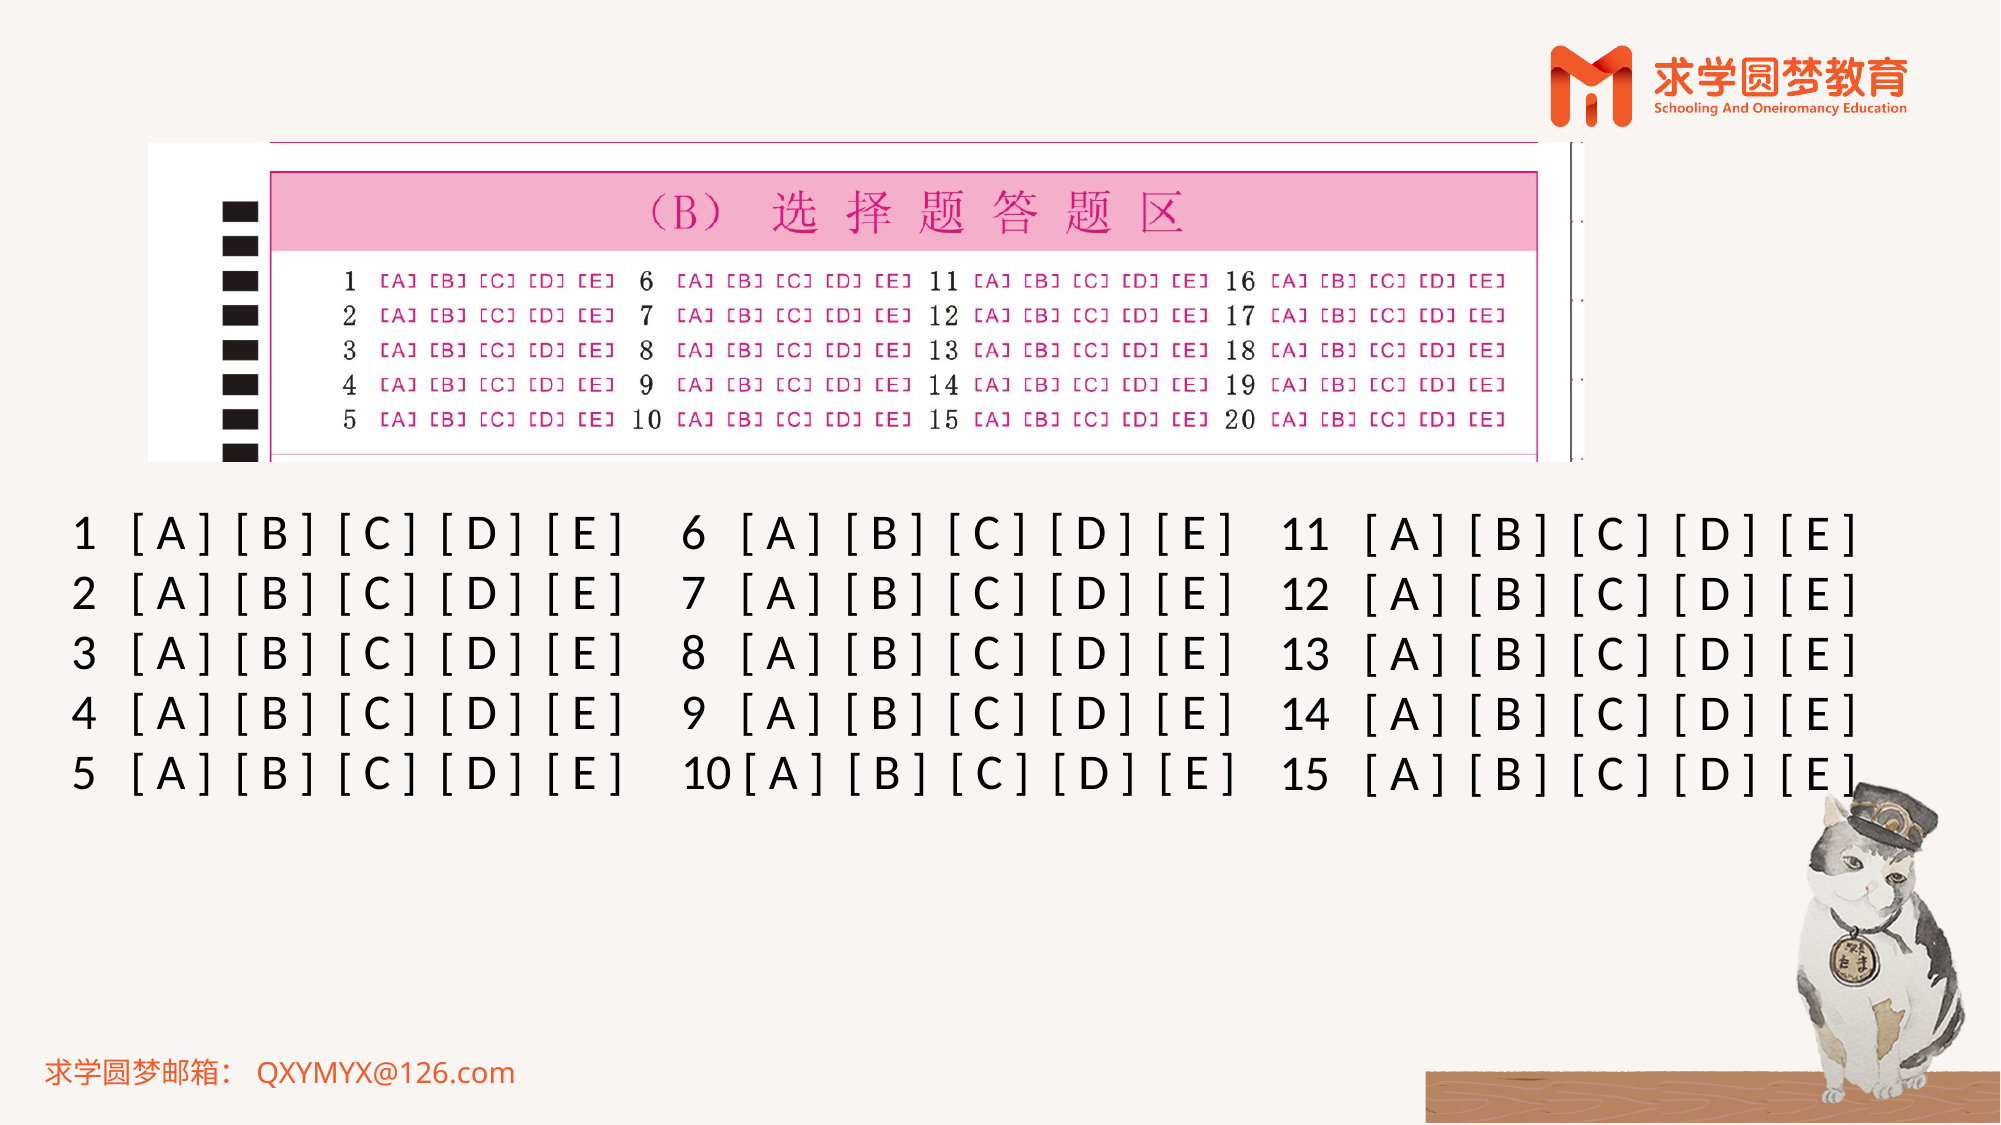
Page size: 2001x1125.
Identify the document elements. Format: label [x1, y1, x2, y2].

picture [1425, 490, 2001, 1123]
text_box [56, 492, 1902, 933]
picture [1540, 38, 1925, 132]
picture [147, 142, 1585, 462]
